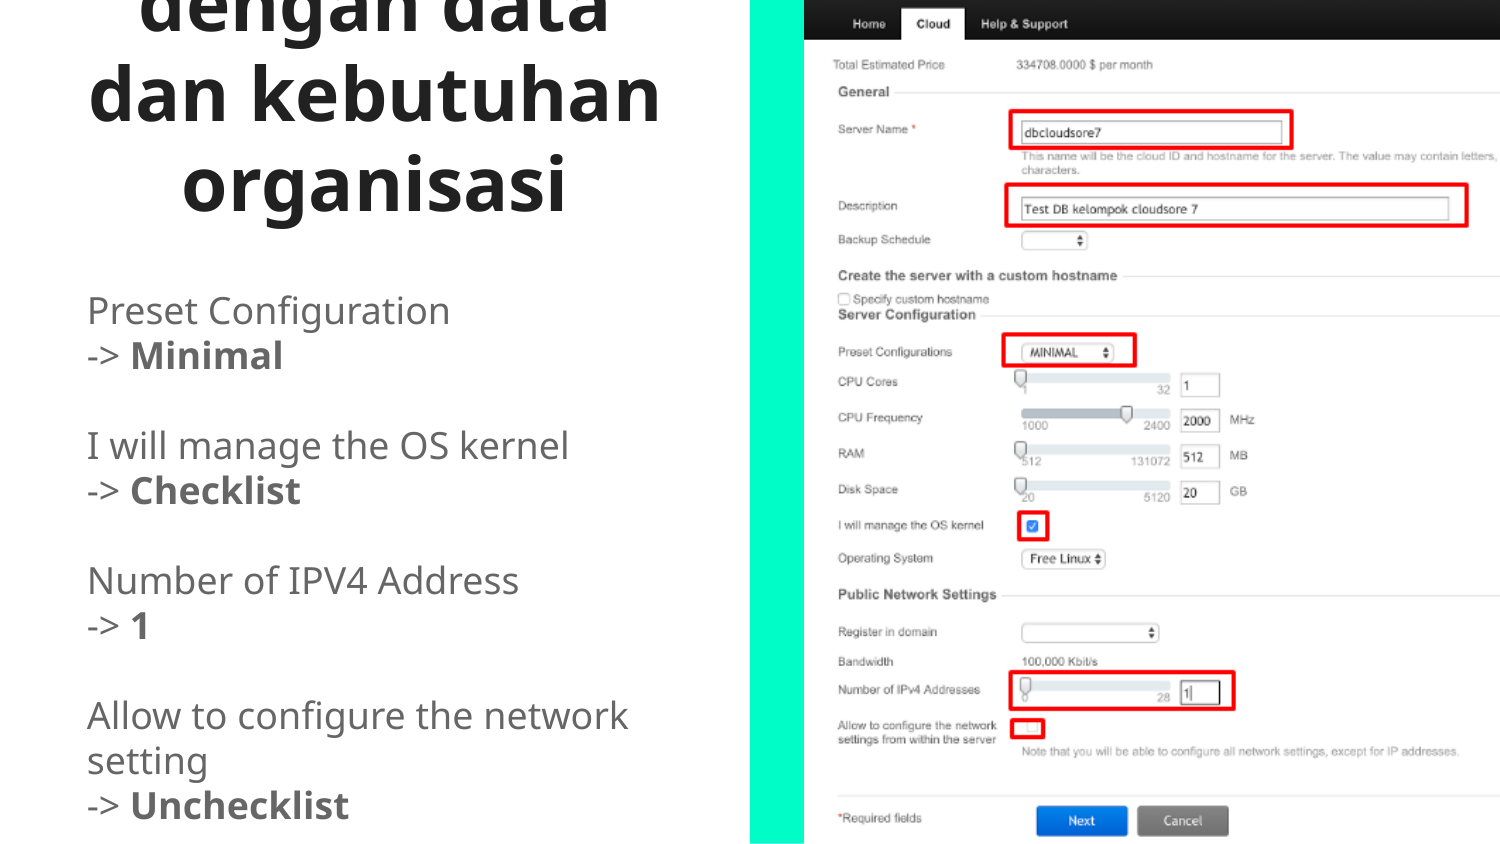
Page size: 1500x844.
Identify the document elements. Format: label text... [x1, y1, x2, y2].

picture [804, 0, 1500, 844]
title Isilah sesuai dengan data dan kebutuhan organisasi [43, 21, 708, 242]
subtitle Preset Configuration -> Minimal I will manage the OS kernel -> Checklist Number of IPV4 Address -> 1 Allow to configure the network setting -> Unchecklist [71, 272, 736, 844]
